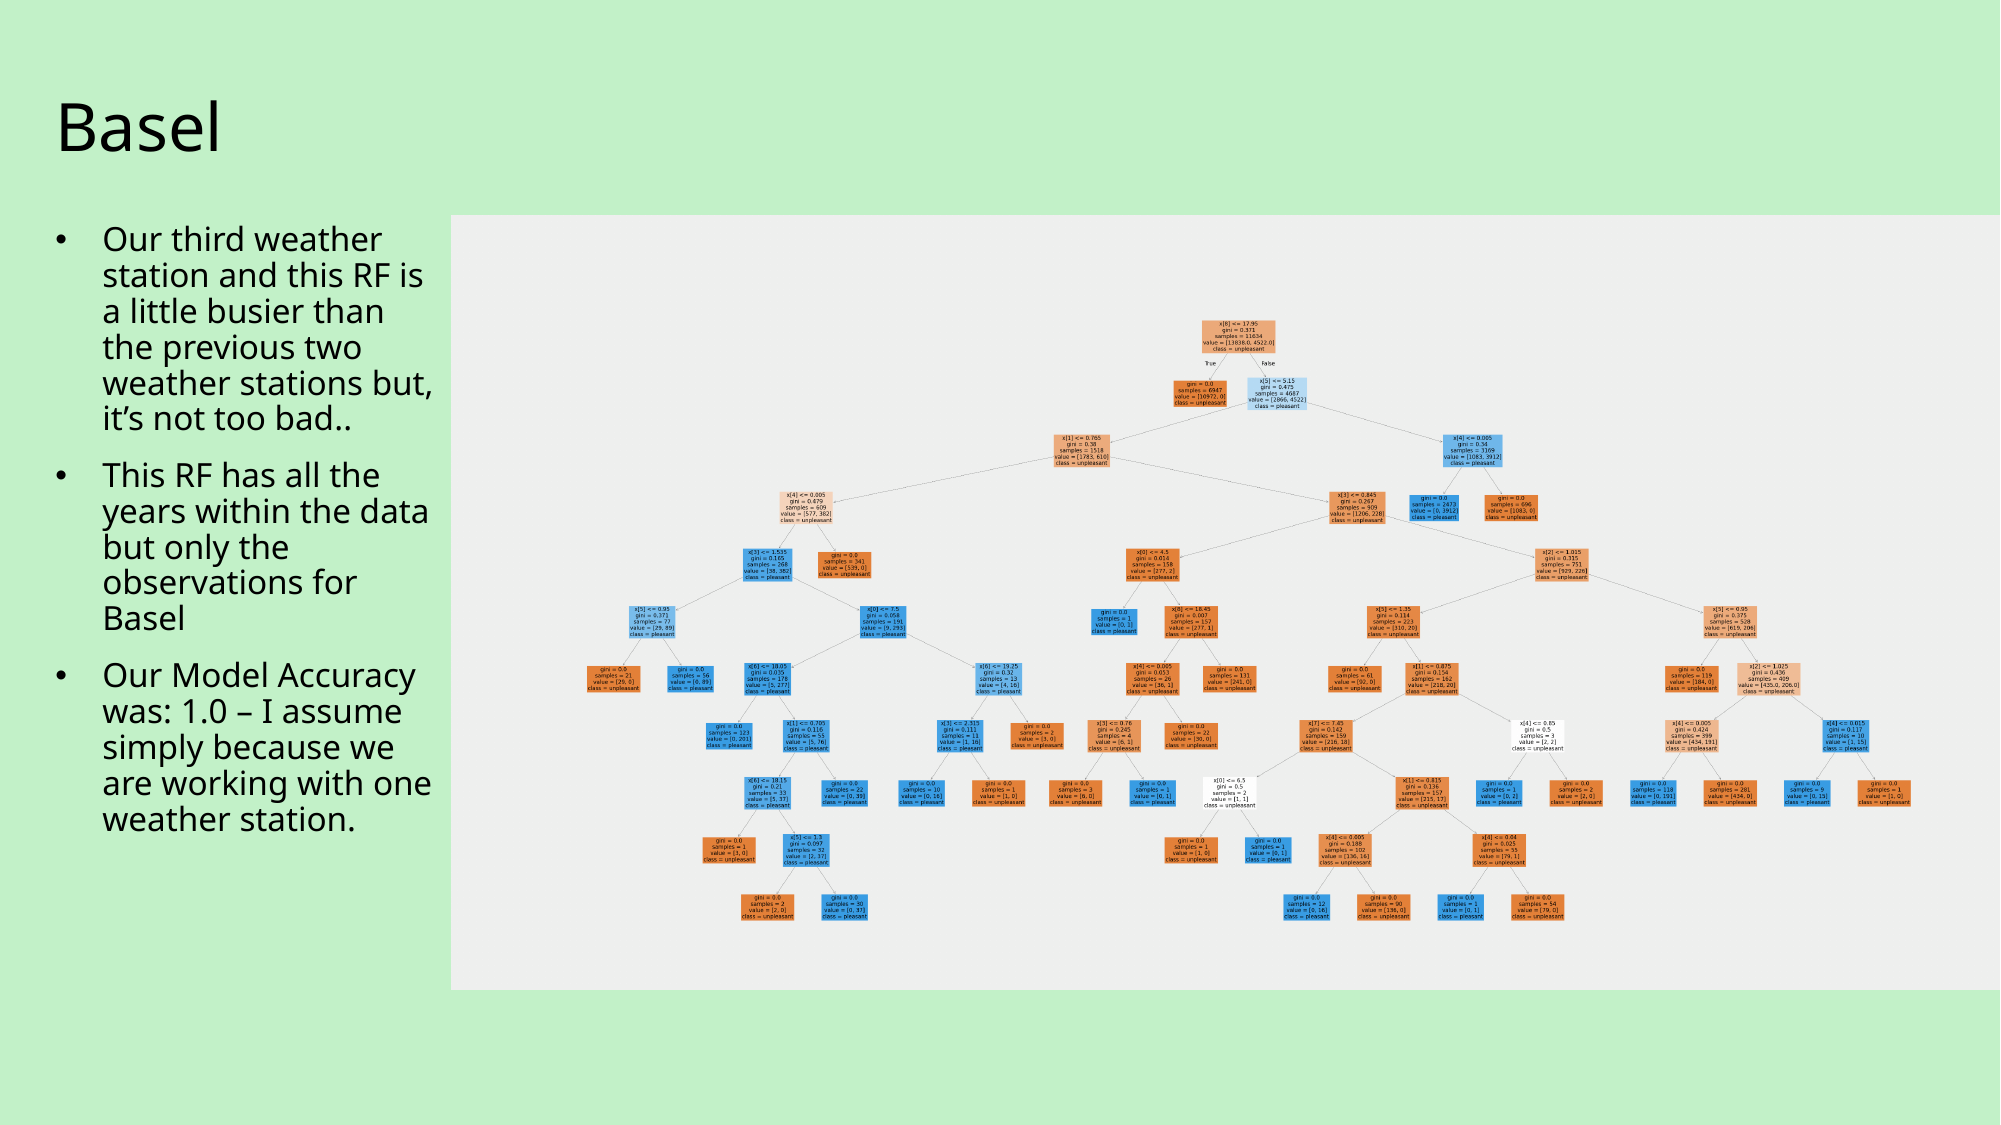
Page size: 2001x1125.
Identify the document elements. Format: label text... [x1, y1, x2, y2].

list Our third weather station and this RF is a little busier than the previous two weather stations but, it’s not too bad.. This RF has all the years within the data but only the observations for Basel Our Model Accuracy was: 1.0 – I assume simply because we are working with one weather station. [40, 215, 451, 990]
picture [451, 214, 2000, 990]
title Basel [40, 62, 452, 174]
